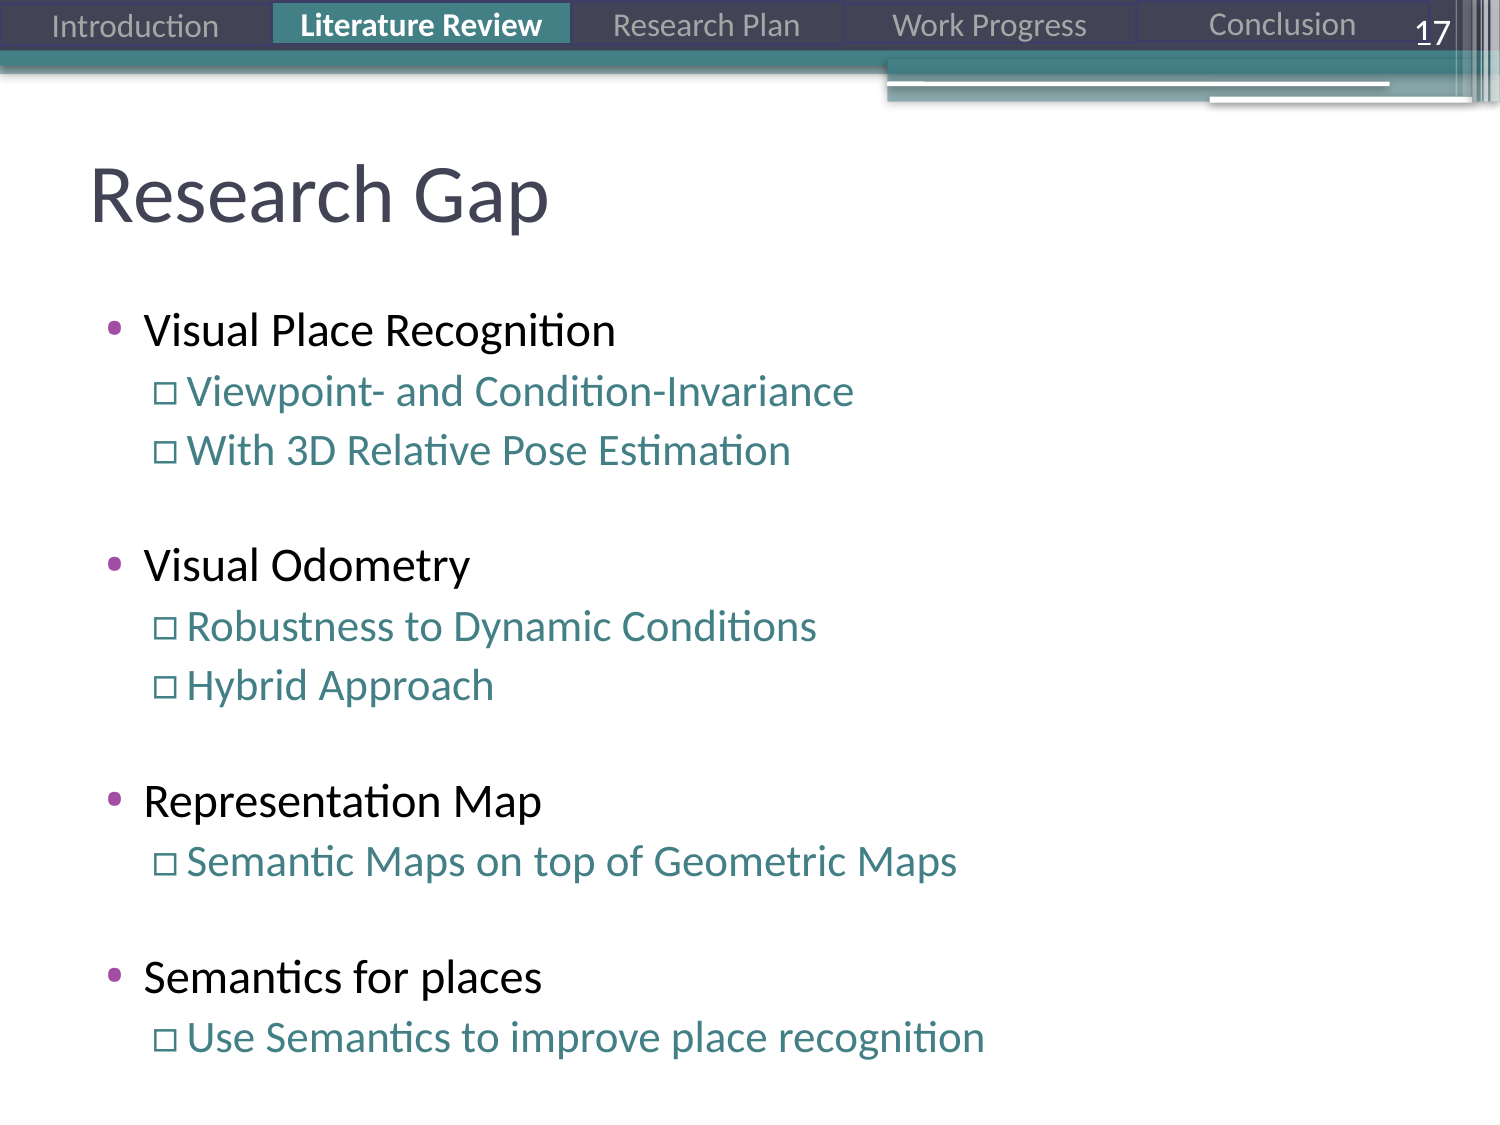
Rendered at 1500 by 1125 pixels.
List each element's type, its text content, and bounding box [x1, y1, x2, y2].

title Research Gap [75, 101, 1425, 277]
list Visual Place Recognition Viewpoint- and Condition-Invariance With 3D Relative Pose Estimation Visual Odometry Robustness to Dynamic Conditions Hybrid Approach Representation Map Semantic Maps on top of Geometric Maps Semantics for places Use Semantics to improve place recognition [75, 290, 1425, 1079]
slide_number 17 [1341, 0, 1466, 61]
